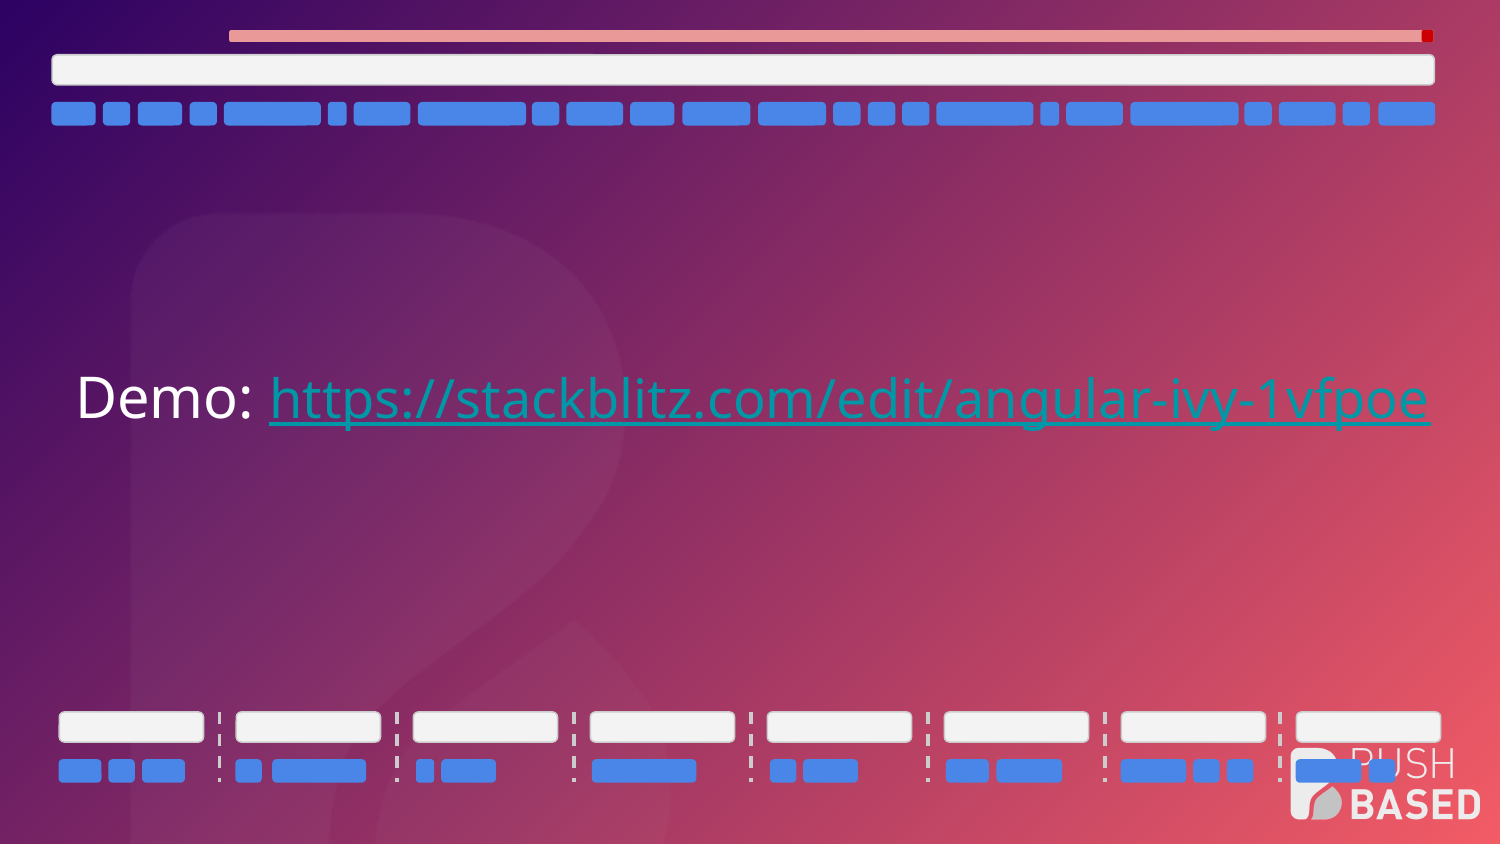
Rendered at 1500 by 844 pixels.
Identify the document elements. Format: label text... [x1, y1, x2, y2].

text_box [1067, 102, 1123, 125]
text_box [1369, 759, 1395, 782]
text_box [630, 102, 674, 125]
text_box [1193, 759, 1219, 782]
text_box [418, 102, 526, 125]
text_box [868, 102, 895, 125]
text_box [1227, 759, 1253, 782]
picture [1250, 723, 1489, 844]
text_box [273, 759, 366, 782]
text_box [532, 102, 559, 125]
text_box [190, 102, 217, 125]
text_box [592, 759, 696, 782]
text_box [441, 759, 496, 782]
text_box [224, 102, 321, 125]
text_box [946, 759, 989, 782]
text_box [1245, 102, 1272, 125]
text_box [1041, 102, 1059, 125]
text_box [1279, 102, 1335, 125]
text_box [770, 759, 796, 782]
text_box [228, 29, 1434, 43]
text_box [354, 102, 410, 125]
text_box [937, 102, 1033, 125]
text_box [1121, 711, 1266, 743]
text_box [590, 711, 735, 743]
text_box [59, 711, 204, 743]
text_box [138, 102, 182, 125]
text_box [59, 759, 101, 782]
text_box [328, 102, 346, 125]
text_box [236, 711, 381, 743]
text_box [902, 102, 929, 125]
text_box [1296, 759, 1361, 782]
text_box [52, 102, 95, 125]
text_box [767, 711, 912, 743]
text_box [413, 711, 558, 743]
text_box [1121, 759, 1186, 782]
text_box [833, 102, 860, 125]
title Demo: https://stackblitz.com/edit/angular-ivy-1vfpoe [52, 334, 1450, 449]
text_box [142, 759, 185, 782]
text_box [997, 759, 1062, 782]
text_box [1131, 102, 1238, 125]
text_box [103, 102, 130, 125]
text_box [1296, 711, 1441, 743]
text_box [758, 102, 826, 125]
text_box [803, 759, 858, 782]
text_box [1343, 102, 1370, 125]
text_box [109, 759, 135, 782]
text_box [683, 102, 750, 125]
text_box [1379, 102, 1435, 125]
text_box [416, 759, 434, 782]
text_box [52, 54, 1435, 85]
text_box [236, 759, 262, 782]
text_box [944, 711, 1089, 743]
text_box [567, 102, 623, 125]
